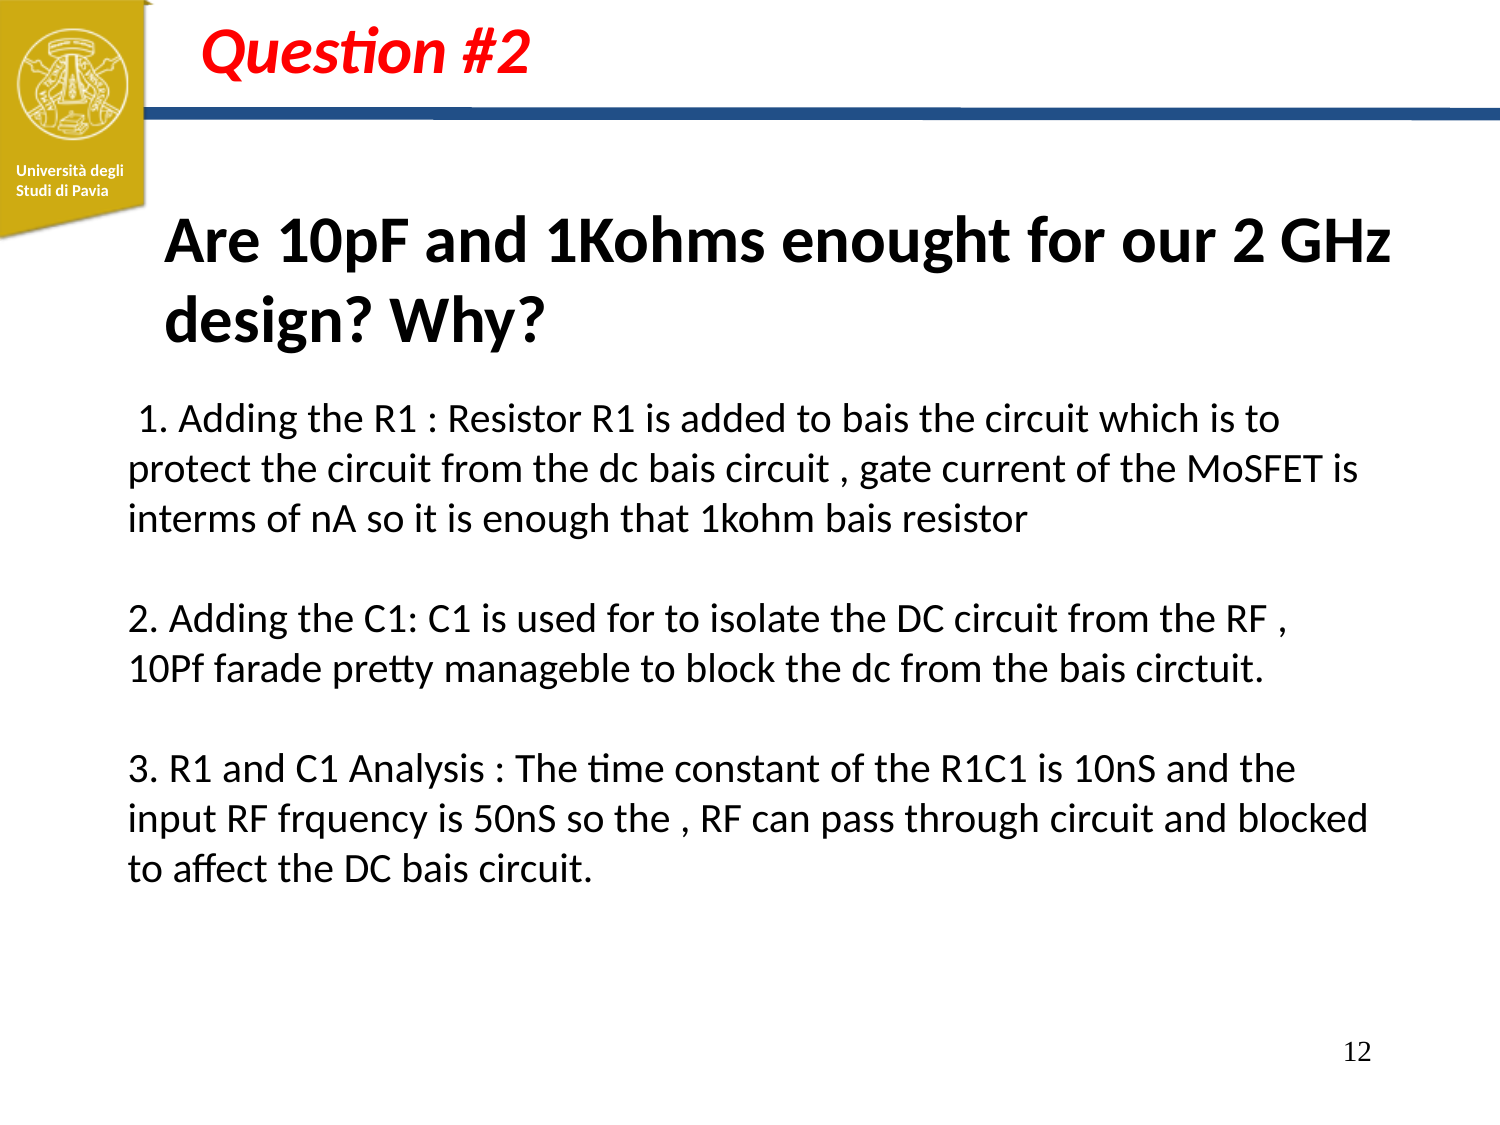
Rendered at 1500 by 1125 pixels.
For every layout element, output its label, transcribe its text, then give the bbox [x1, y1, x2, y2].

text_box Are 10pF and 1Kohms enought for our 2 GHz design? Why? [149, 187, 1444, 363]
picture [0, 0, 155, 244]
text_box 1. Adding the R1 : Resistor R1 is added to bais the circuit which is to protect the circuit from the dc bais circuit , gate current of the MoSFET is interms of nA so it is enough that 1kohm bais resistor 2. Adding the C1: C1 is used for to isolate the DC circuit from the RF , 10Pf farade pretty manageble to block the dc from the bais circtuit. 3. R1 and C1 Analysis : The time constant of the R1C1 is 10nS and the input RF frquency is 50nS so the , RF can pass through circuit and blocked to affect the DC bais circuit. [112, 383, 1385, 899]
slide_number 12 [1074, 1024, 1388, 1101]
text_box Question #2 [185, 0, 546, 95]
